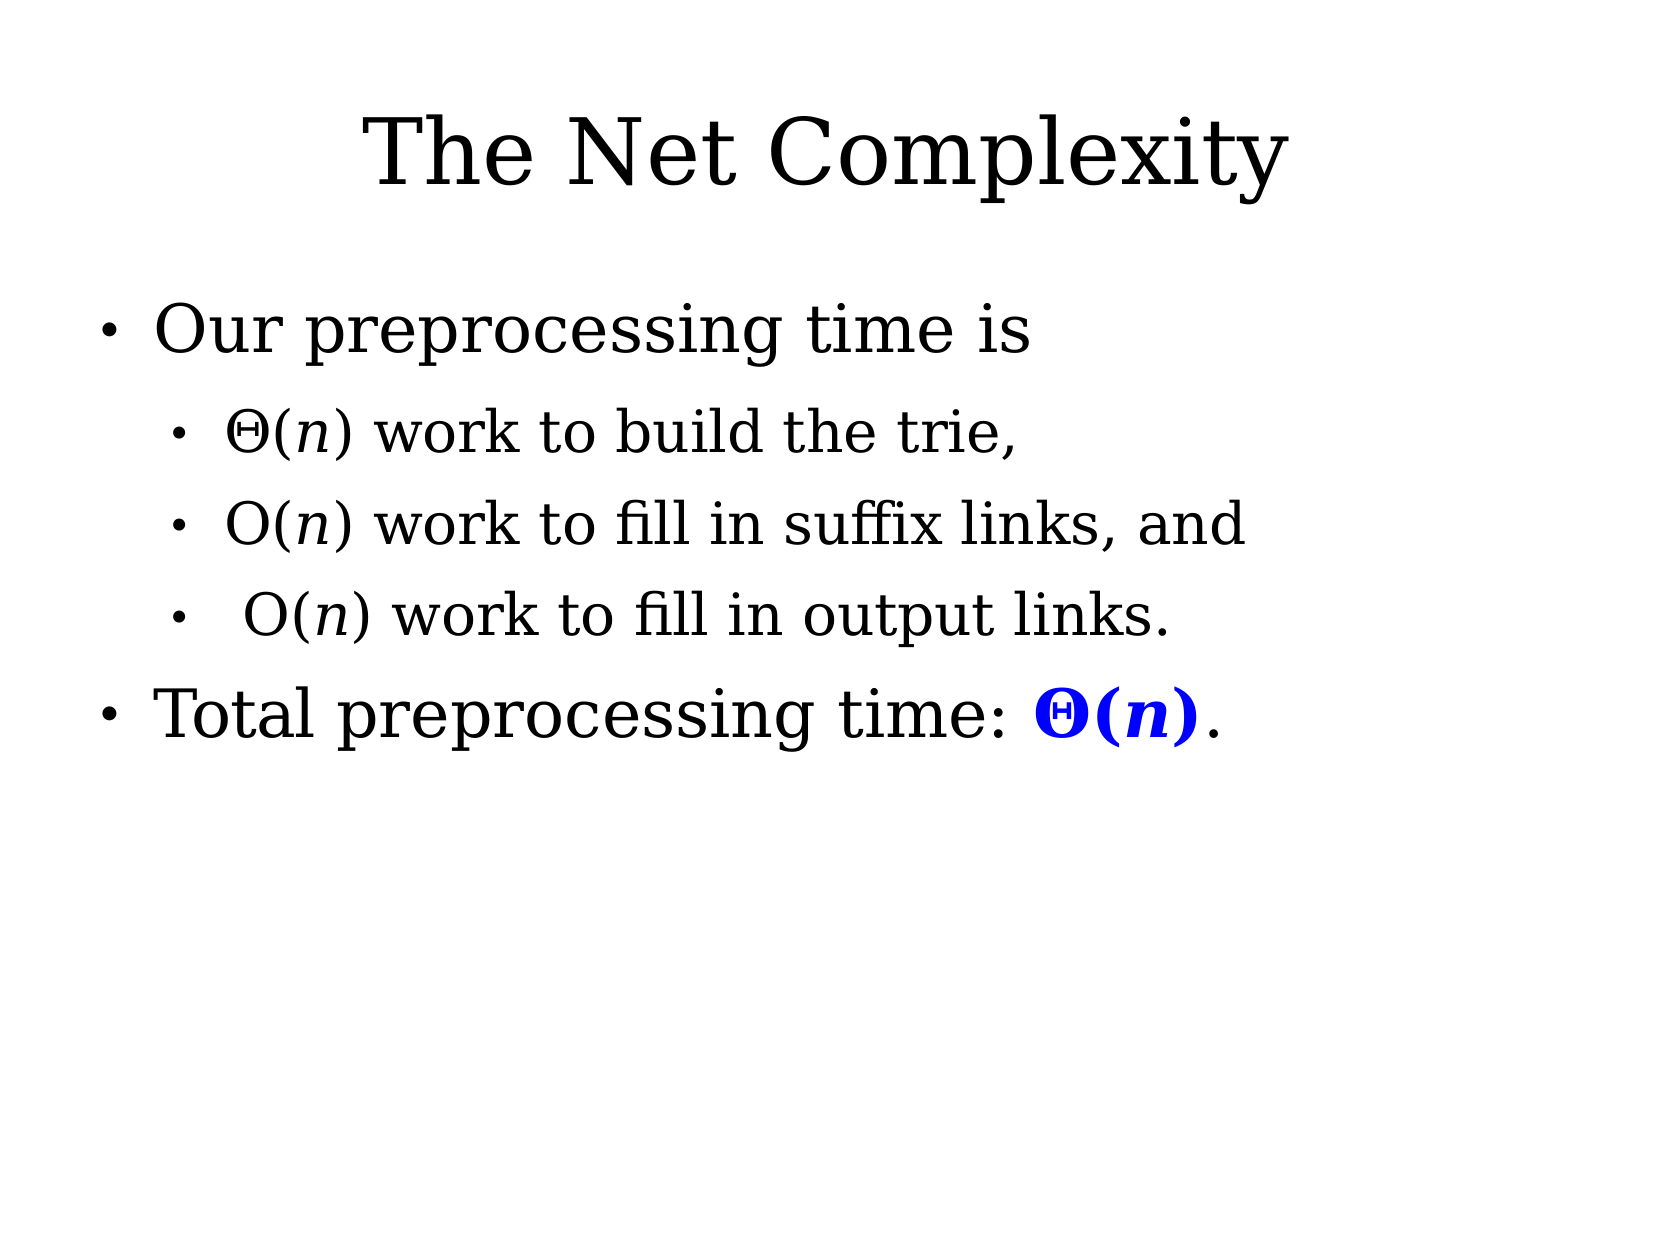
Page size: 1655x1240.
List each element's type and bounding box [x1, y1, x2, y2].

title [360, 91, 1293, 301]
text_box [169, 503, 195, 538]
text_box [169, 595, 195, 630]
text_box [98, 306, 127, 345]
text_box [169, 411, 195, 446]
text_box [151, 283, 1036, 366]
text_box [222, 369, 1254, 648]
text_box [151, 668, 1233, 751]
text_box [98, 690, 127, 729]
